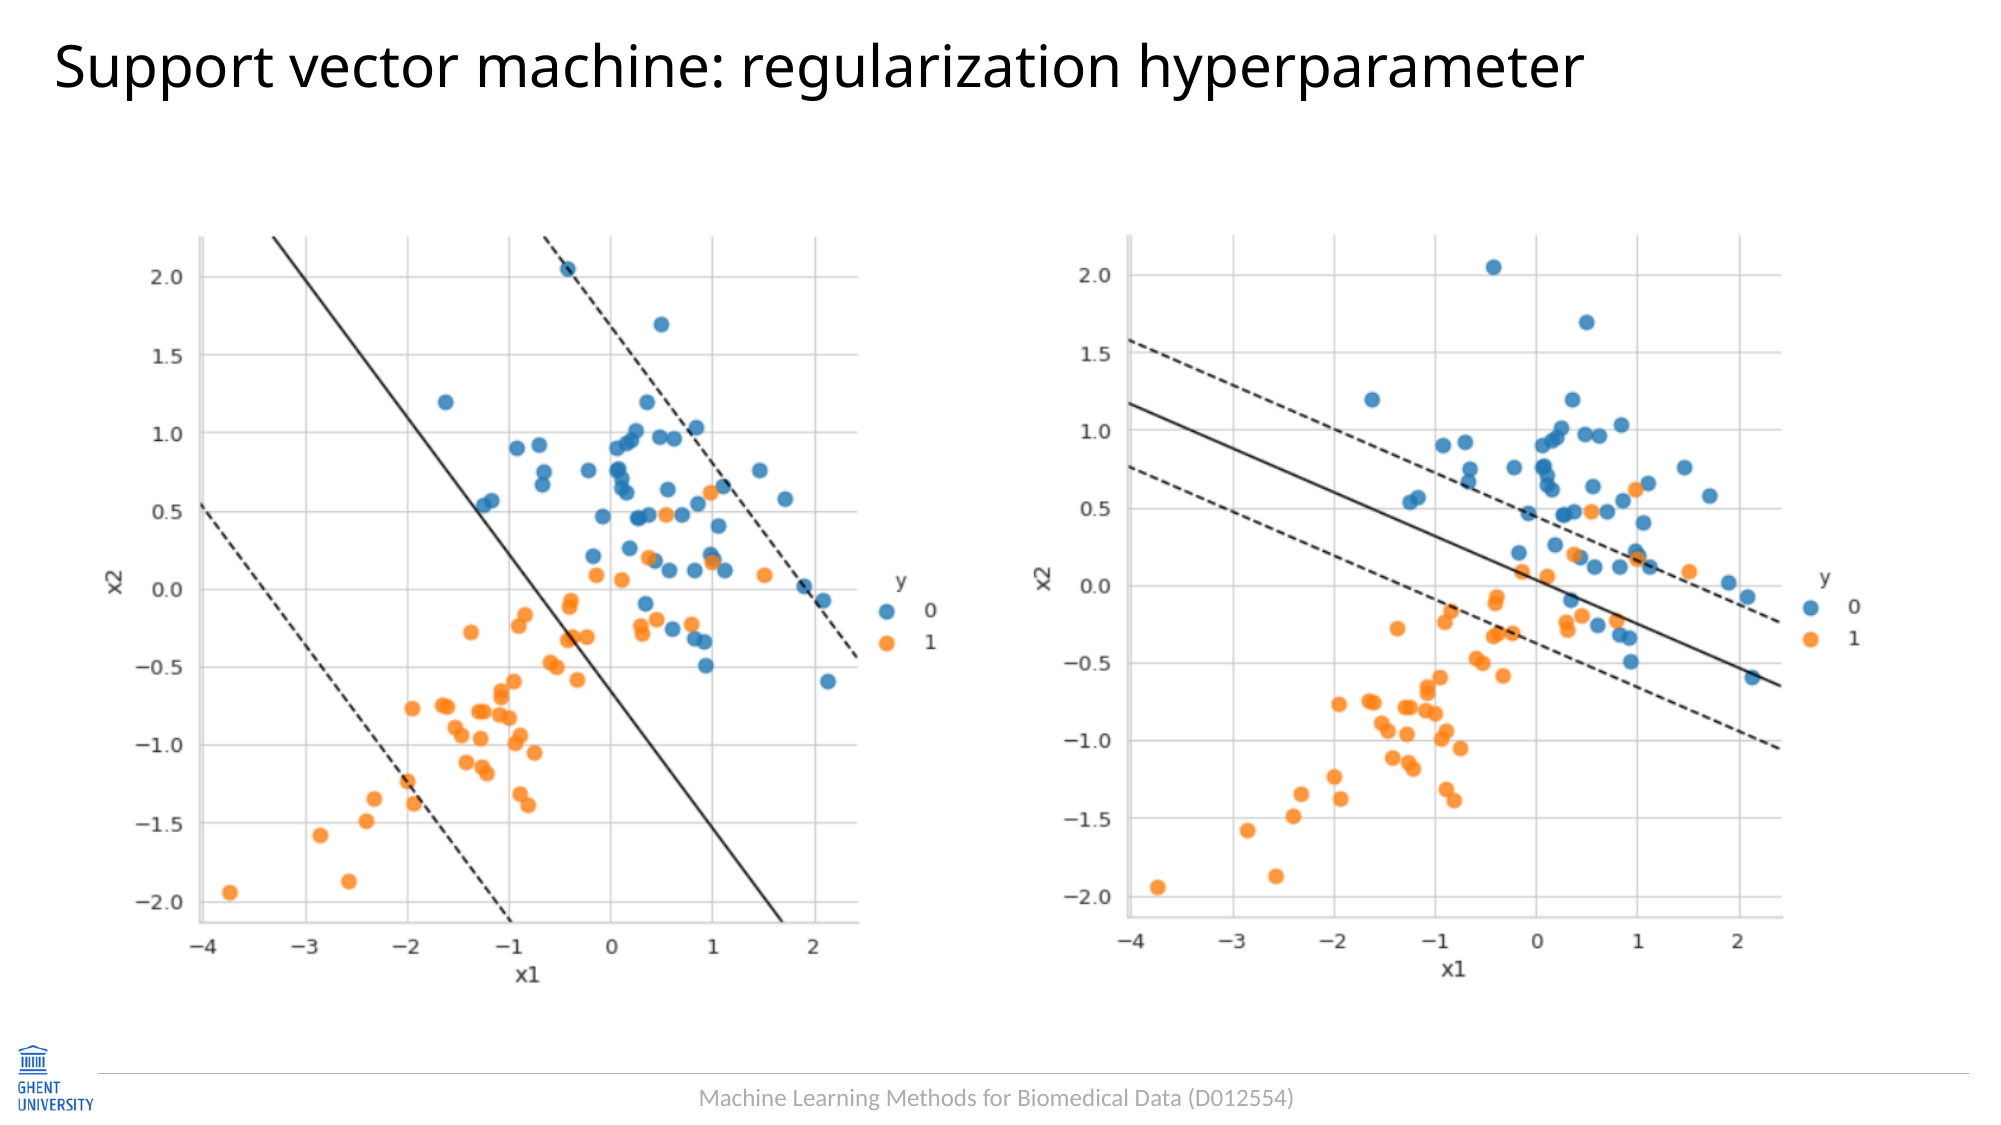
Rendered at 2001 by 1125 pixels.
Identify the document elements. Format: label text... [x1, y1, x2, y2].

picture [98, 223, 967, 997]
picture [10, 1031, 101, 1118]
text_box Machine Learning Methods for Biomedical Data (D012554) [10, 1074, 1990, 1120]
picture [1019, 224, 1888, 996]
text_box Support vector machine: regularization hyperparameter [39, 21, 1967, 107]
